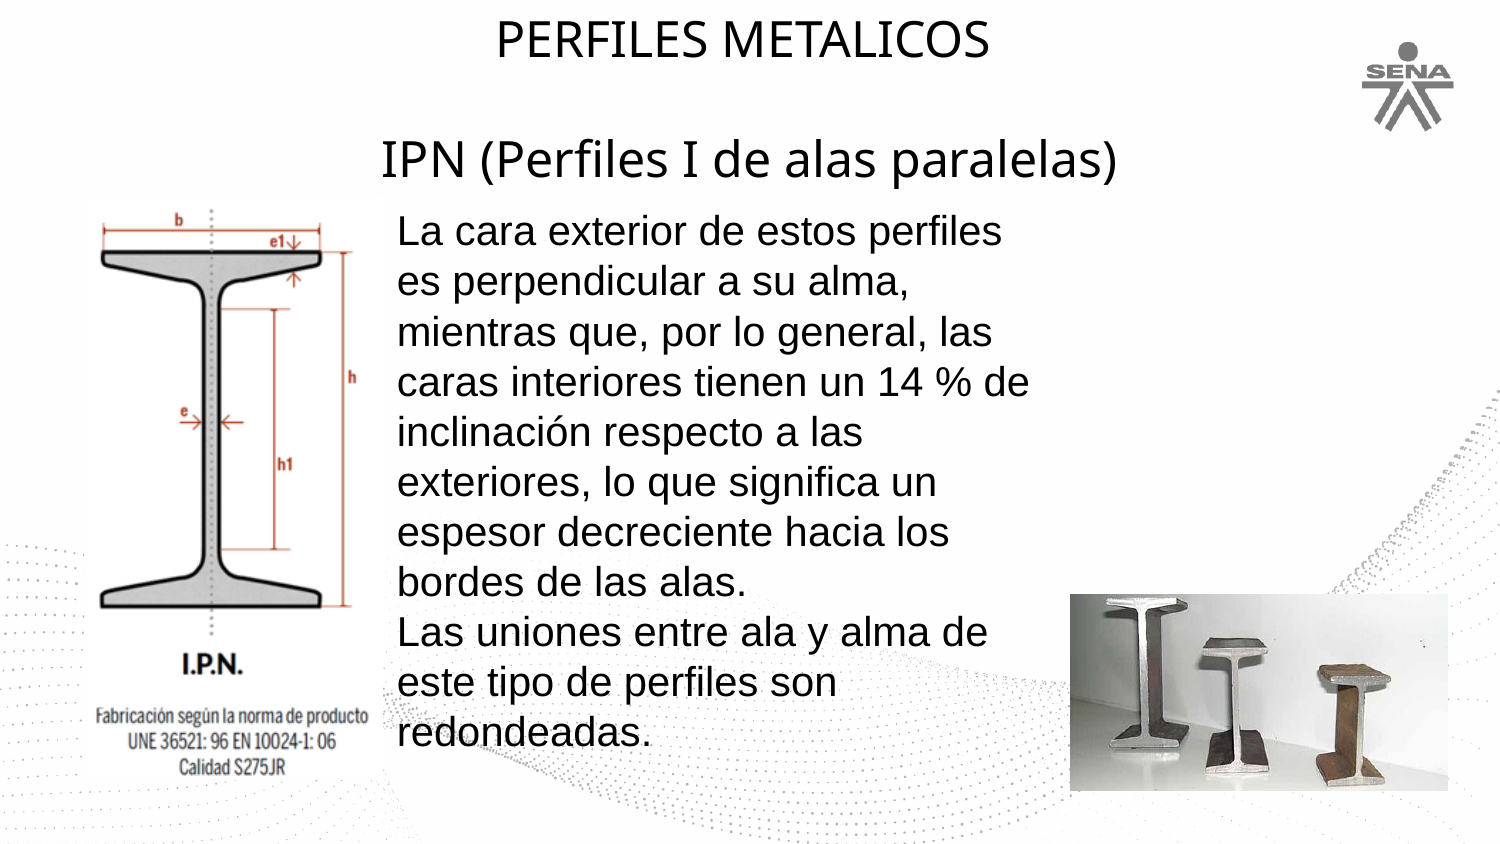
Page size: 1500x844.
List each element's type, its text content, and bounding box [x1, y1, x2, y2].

text_box La cara exterior de estos perfiles es perpendicular a su alma, mientras que, por lo general, las caras interiores tienen un 14 % de inclinación respecto a las exteriores, lo que significa un espesor decreciente hacia los bordes de las alas. Las uniones entre ala y alma de este tipo de perfiles son redondeadas. [382, 196, 1071, 812]
text_box PERFILES METALICOS IPN (Perfiles I de alas paralelas) [131, 0, 1369, 195]
picture [84, 196, 383, 780]
picture [1070, 593, 1449, 792]
